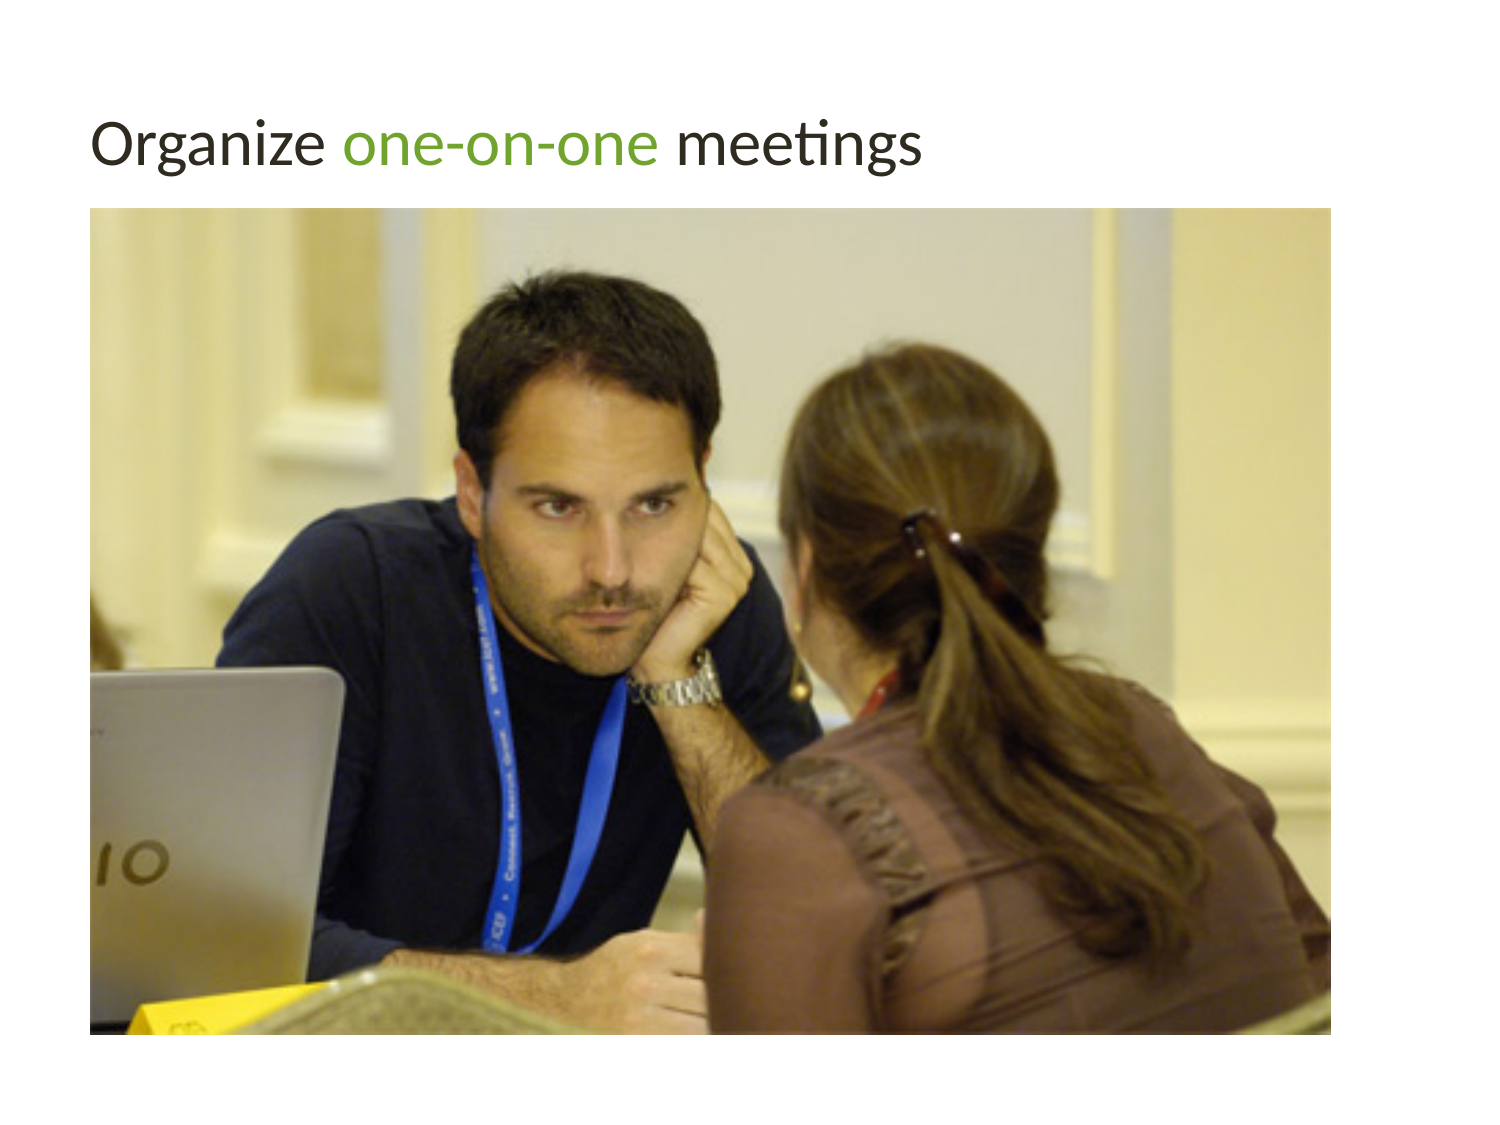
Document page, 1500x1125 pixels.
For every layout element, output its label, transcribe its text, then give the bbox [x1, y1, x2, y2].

title Organize one-on-one meetings [75, 45, 1425, 233]
picture [90, 207, 1332, 1036]
